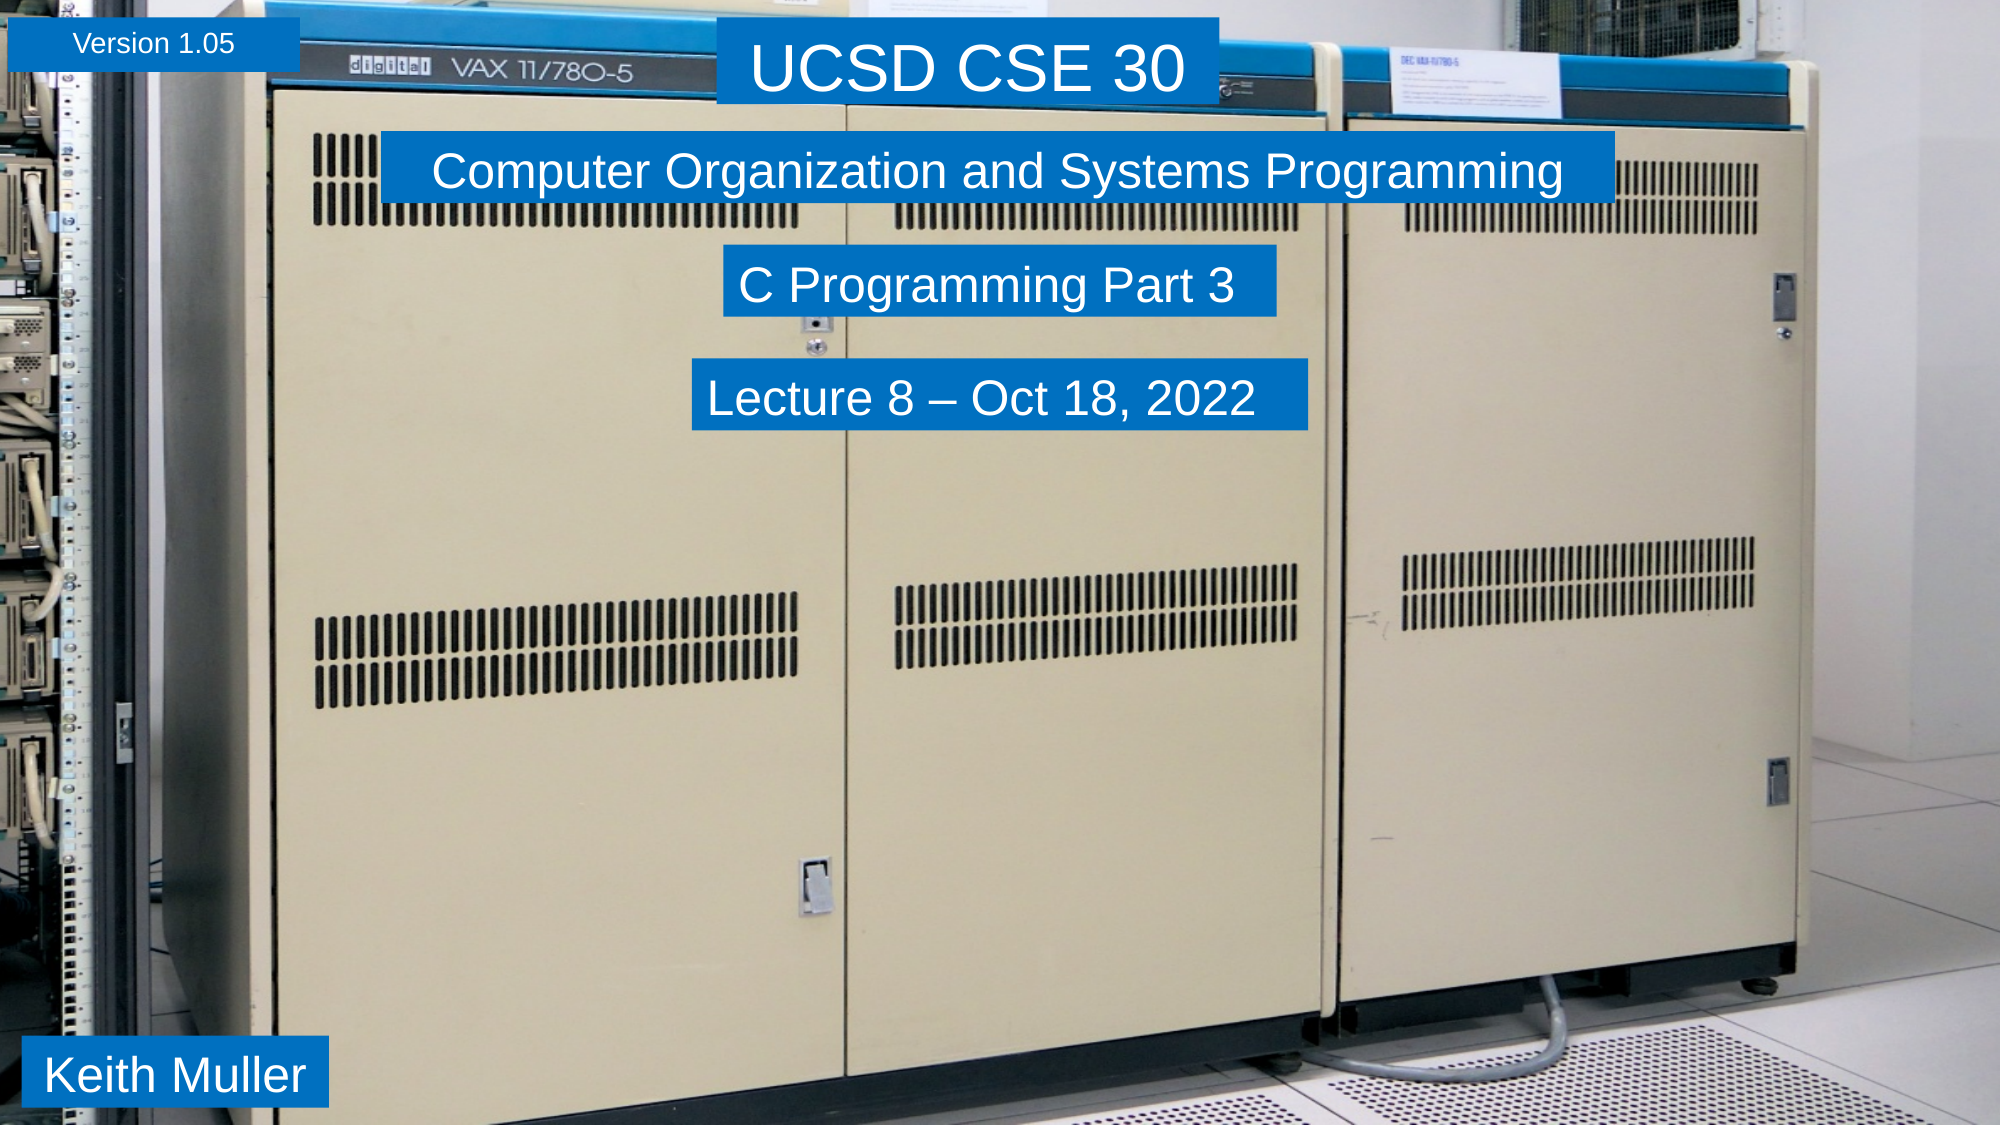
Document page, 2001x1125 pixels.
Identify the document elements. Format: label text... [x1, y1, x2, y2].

text_box UCSD CSE 30 [716, 17, 1220, 105]
text_box Lecture 8 – Oct 18, 2022 [691, 358, 1309, 431]
text_box C Programming Part 3 [723, 244, 1277, 317]
text_box Version 1.05 [7, 17, 300, 72]
picture [0, 0, 2000, 1125]
text_box Keith Muller [21, 1035, 329, 1108]
text_box Computer Organization and Systems Programming [381, 131, 1615, 204]
